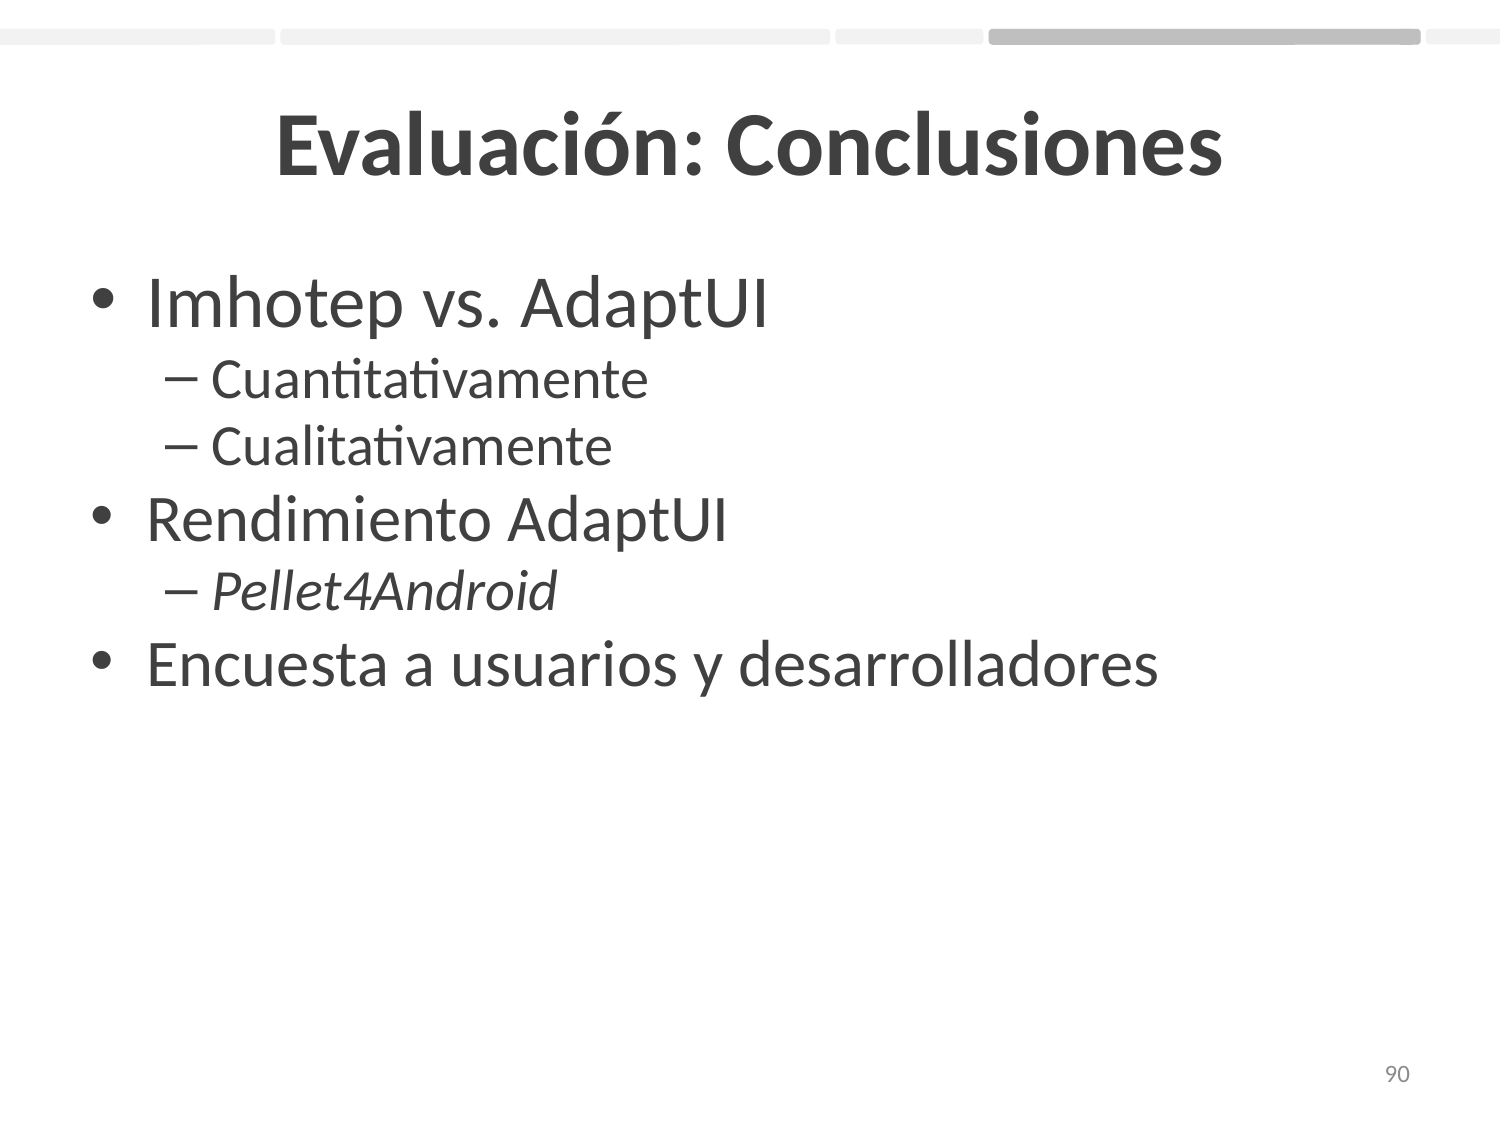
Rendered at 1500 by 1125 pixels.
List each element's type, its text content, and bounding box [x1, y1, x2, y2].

title Evaluación: Conclusiones [75, 45, 1425, 233]
text_box [1397, 28, 1421, 45]
slide_number 90 [1074, 1042, 1425, 1103]
text_box [988, 28, 1400, 45]
list Imhotep vs. AdaptUI Cuantitativamente Cualitativamente Rendimiento AdaptUI Pellet4Android Encuesta a usuarios y desarrolladores [75, 262, 1425, 1005]
